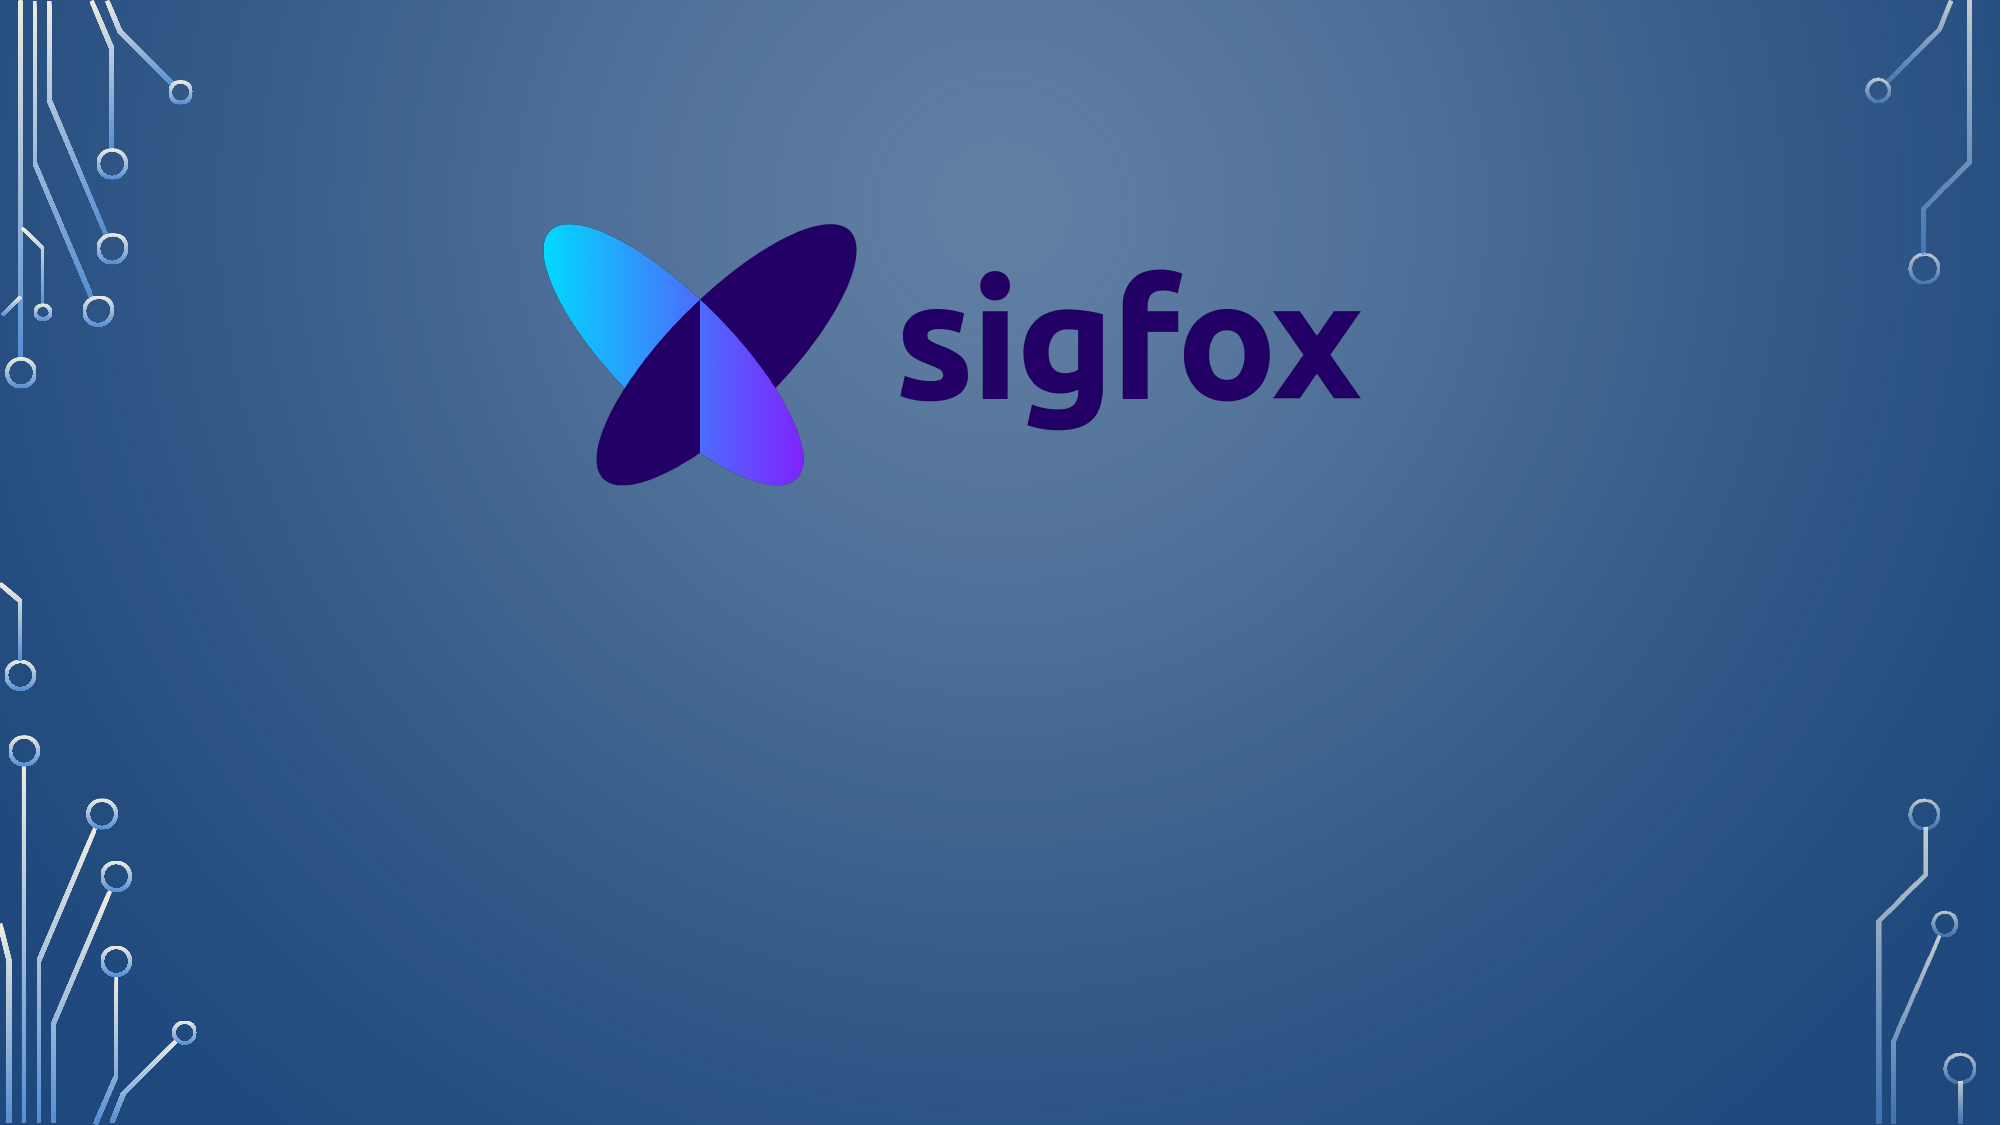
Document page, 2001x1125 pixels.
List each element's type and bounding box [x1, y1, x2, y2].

picture [531, 222, 1387, 487]
